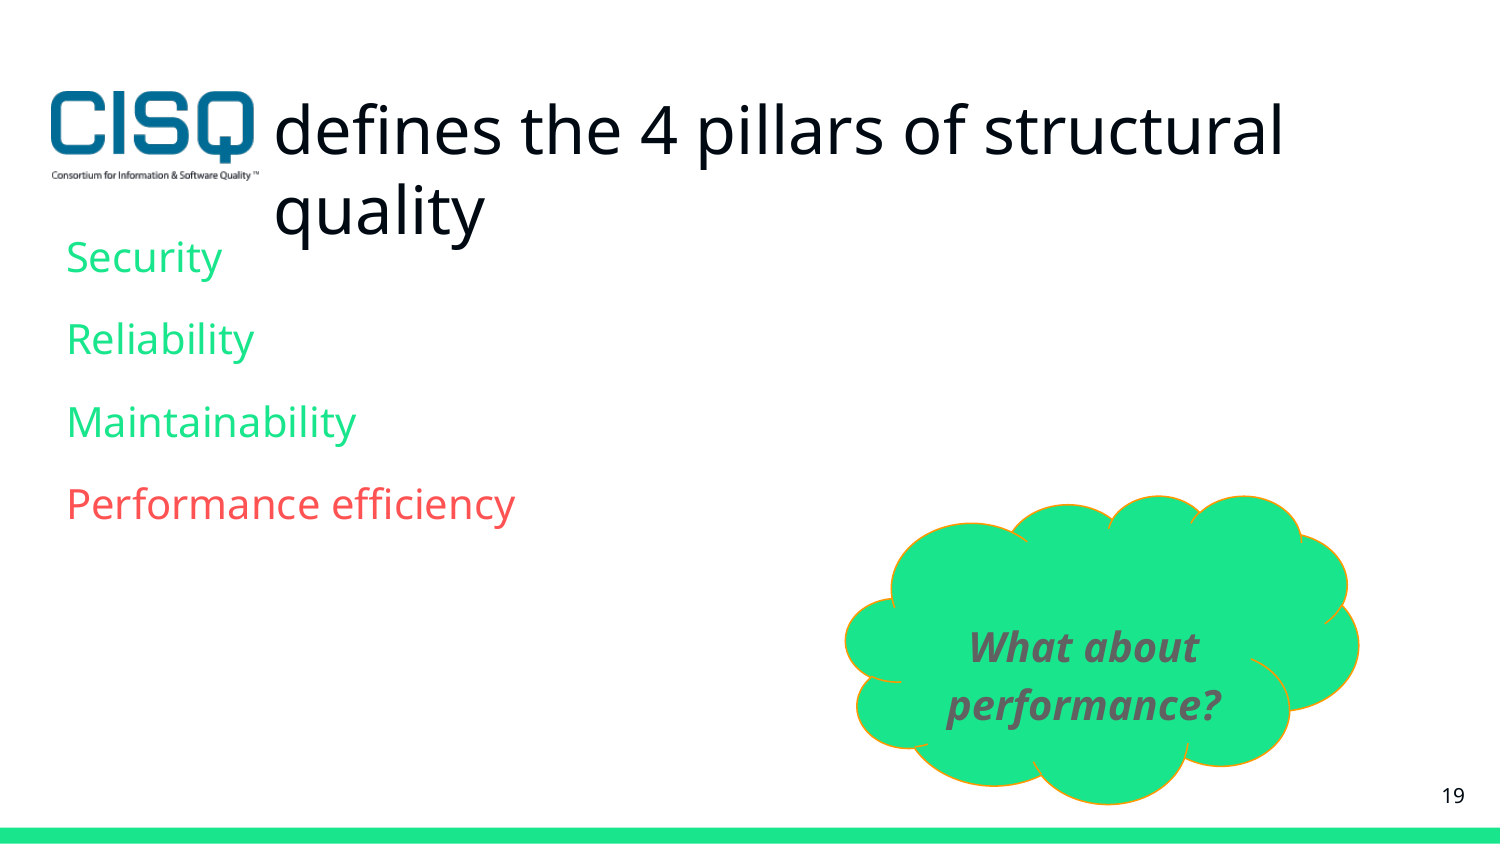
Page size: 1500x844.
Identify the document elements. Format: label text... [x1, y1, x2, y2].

picture [50, 91, 62, 105]
picture [208, 101, 242, 145]
text_box What about performance? [845, 496, 1359, 805]
slide_number ‹#› [1389, 764, 1480, 830]
list Security Reliability Maintainability Performance efficiency [51, 207, 980, 750]
title defines the 4 pillars of structural quality [258, 72, 1449, 167]
picture [50, 91, 259, 182]
